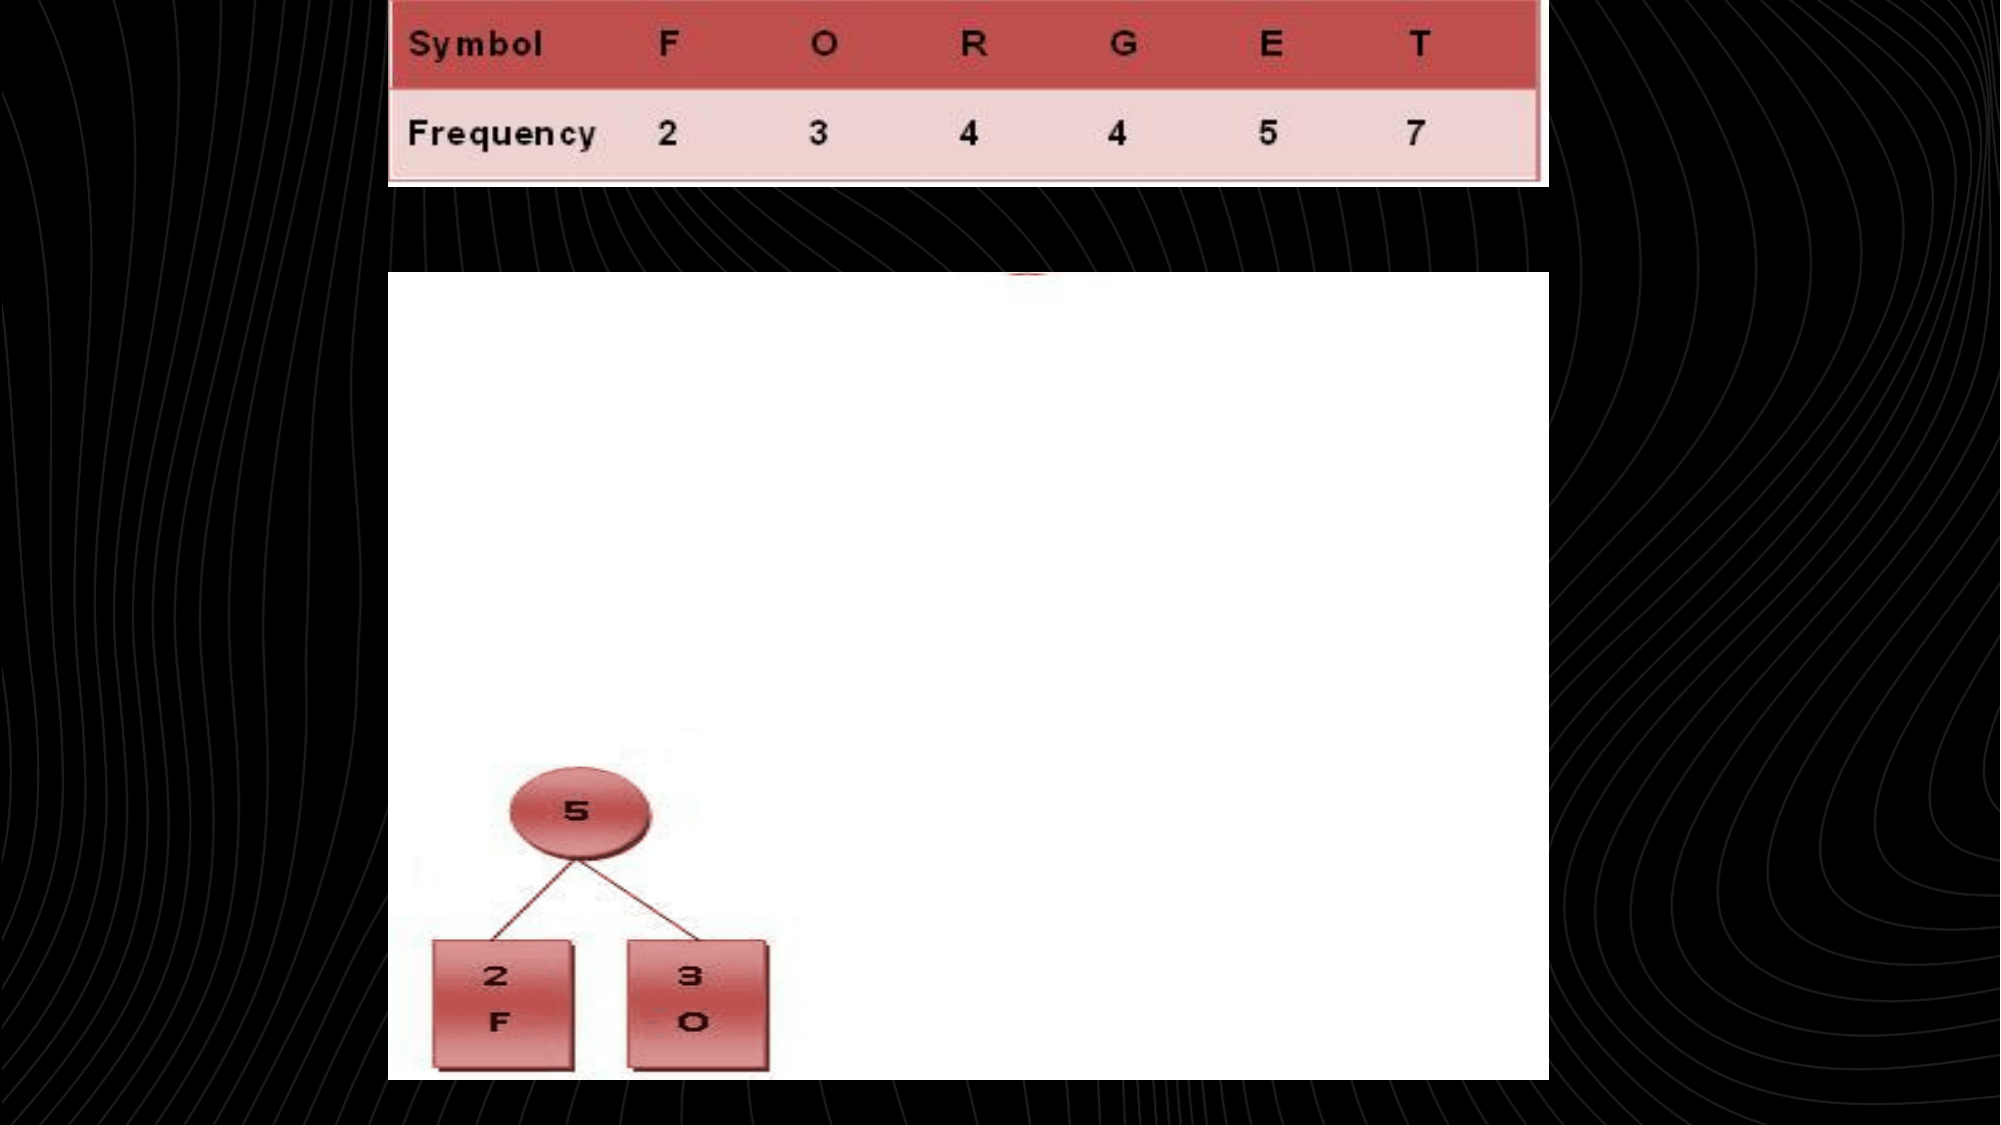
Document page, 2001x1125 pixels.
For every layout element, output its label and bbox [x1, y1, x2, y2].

picture [388, 0, 1549, 187]
picture [388, 272, 1549, 1080]
